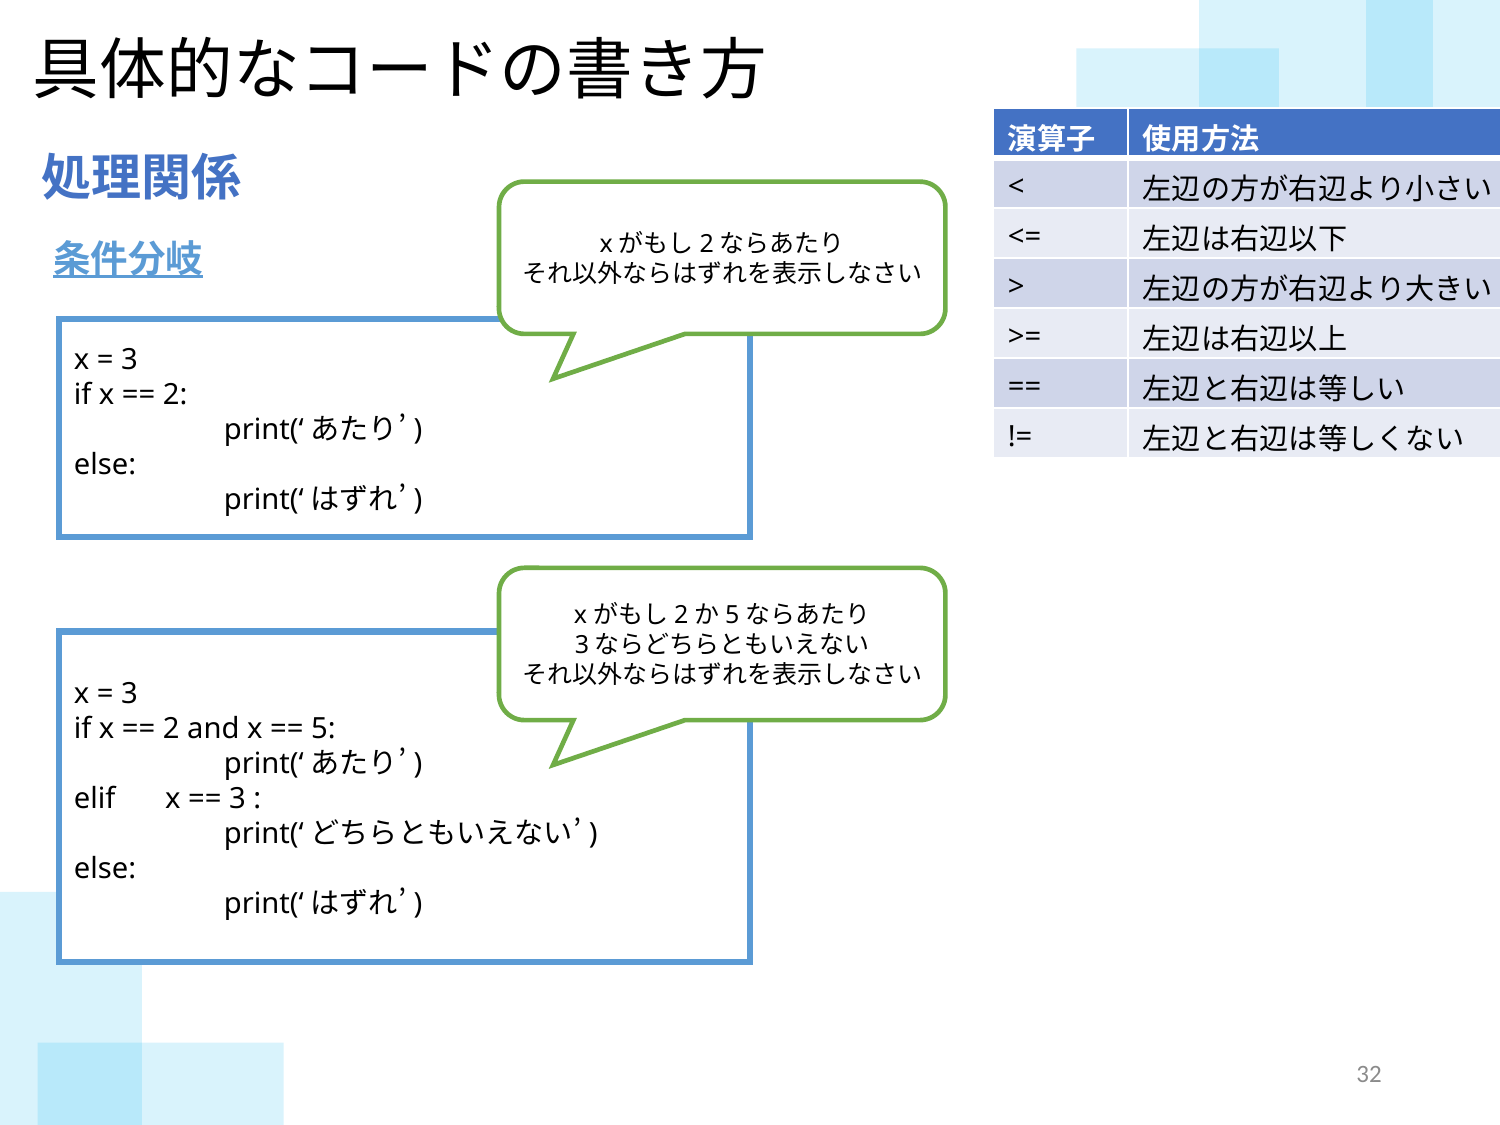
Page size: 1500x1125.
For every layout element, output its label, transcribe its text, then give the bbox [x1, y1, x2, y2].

text_box x = 3 if x == 2 and x == 5: print(‘あたり’) elif x == 3 : print(‘どちらともいえない’) else: print(‘はずれ’) [58, 630, 751, 963]
text_box 条件分岐 [38, 227, 497, 288]
slide_number 31 [1059, 1042, 1397, 1103]
table_cell <= [994, 209, 1127, 257]
table_cell >= [994, 309, 1127, 357]
table_cell 左辺は右辺以上 [1129, 309, 1500, 357]
table_cell > [994, 259, 1127, 307]
table_cell 左辺と右辺は等しい [1129, 359, 1500, 407]
table_header 演算子 [994, 109, 1127, 155]
text_box x = 3 if x == 2: print(‘あたり’) else: print(‘はずれ’) [58, 318, 751, 538]
table_cell 左辺と右辺は等しくない [1129, 409, 1500, 457]
table_cell != [994, 409, 1127, 457]
table_header 使用方法 [1129, 109, 1500, 155]
table_cell == [994, 359, 1127, 407]
table_cell 左辺の方が右辺より大きい [1129, 259, 1500, 307]
table_cell 左辺は右辺以下 [1129, 209, 1500, 257]
text_box xがもし2ならあたり それ以外ならはずれを表示しなさい [497, 180, 947, 381]
table_cell < [994, 161, 1127, 207]
text_box 具体的なコードの書き方 [18, 19, 975, 114]
text_box 処理関係 [26, 114, 804, 213]
table_cell 左辺の方が右辺より小さい [1129, 161, 1500, 207]
text_box xがもし2か5ならあたり 3ならどちらともいえない それ以外ならはずれを表示しなさい [497, 566, 947, 767]
